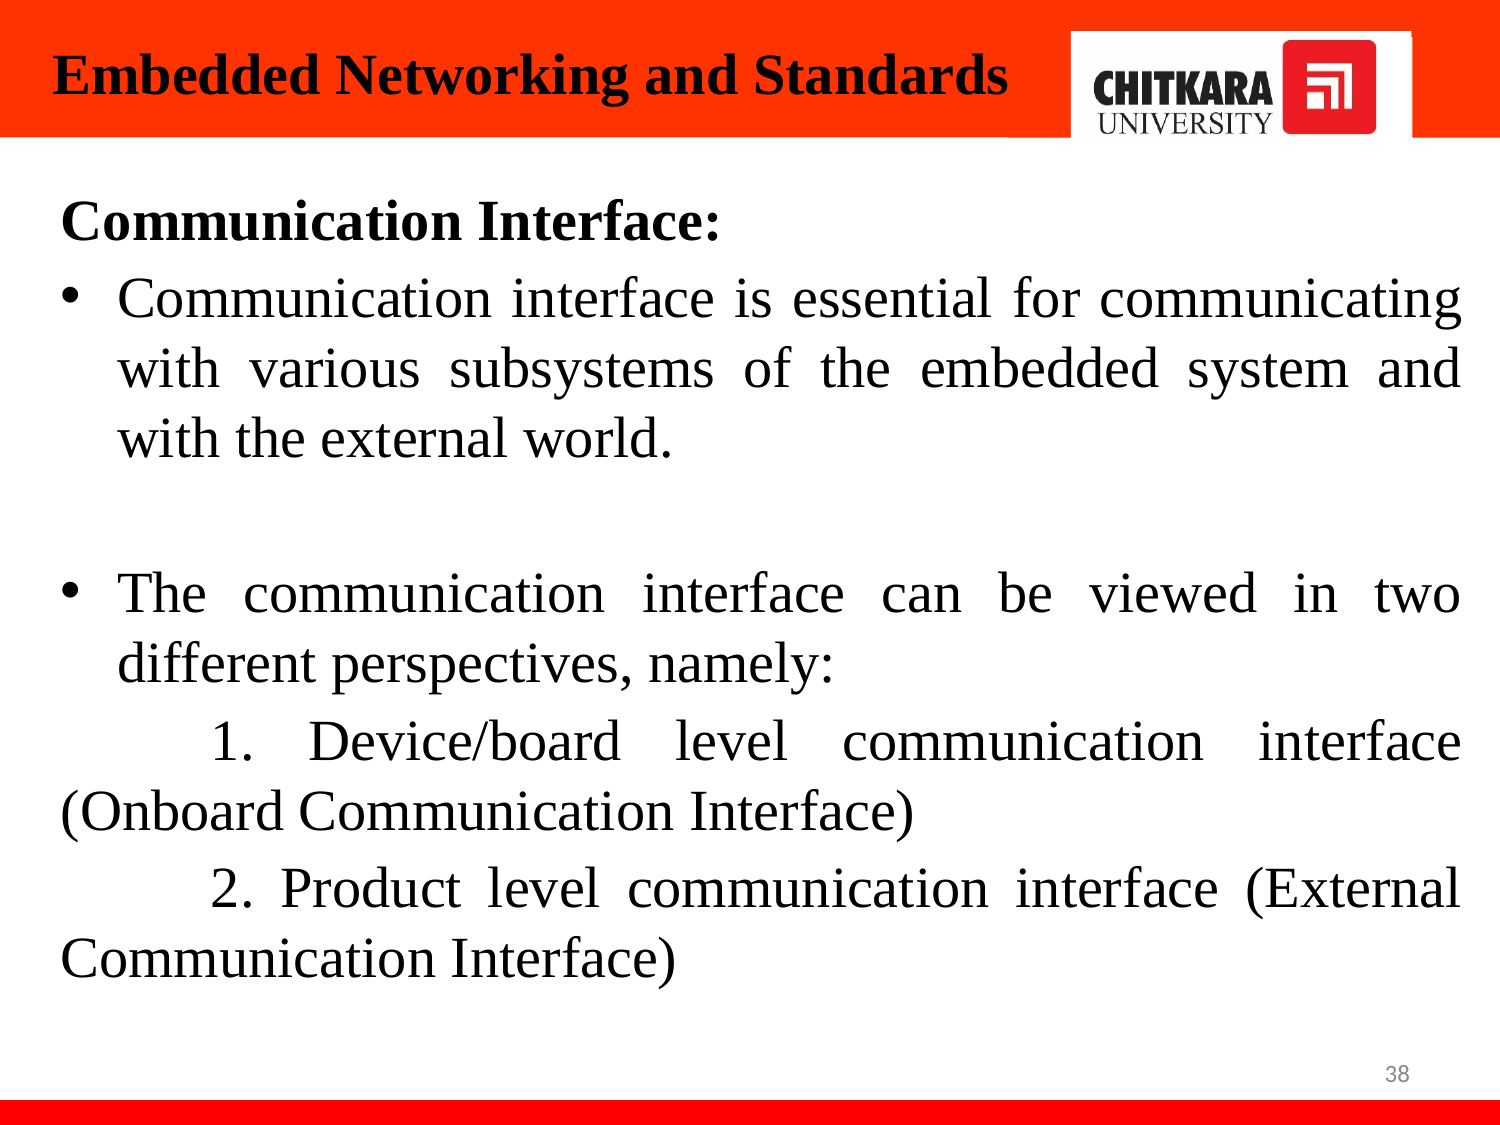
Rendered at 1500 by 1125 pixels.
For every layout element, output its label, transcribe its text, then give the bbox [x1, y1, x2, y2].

title Embedded Networking and Standards [0, 2, 1063, 141]
slide_number 38 [1074, 1042, 1425, 1103]
list Communication Interface: Communication interface is essential for communicating with various subsystems of the embedded system and with the external world. The communication interface can be viewed in two different perspectives, namely: 1. Device/board level communication interface (Onboard Communication Interface) 2. Product level communication interface (External Communication Interface) [27, 174, 1478, 1082]
picture [1074, 37, 1391, 138]
